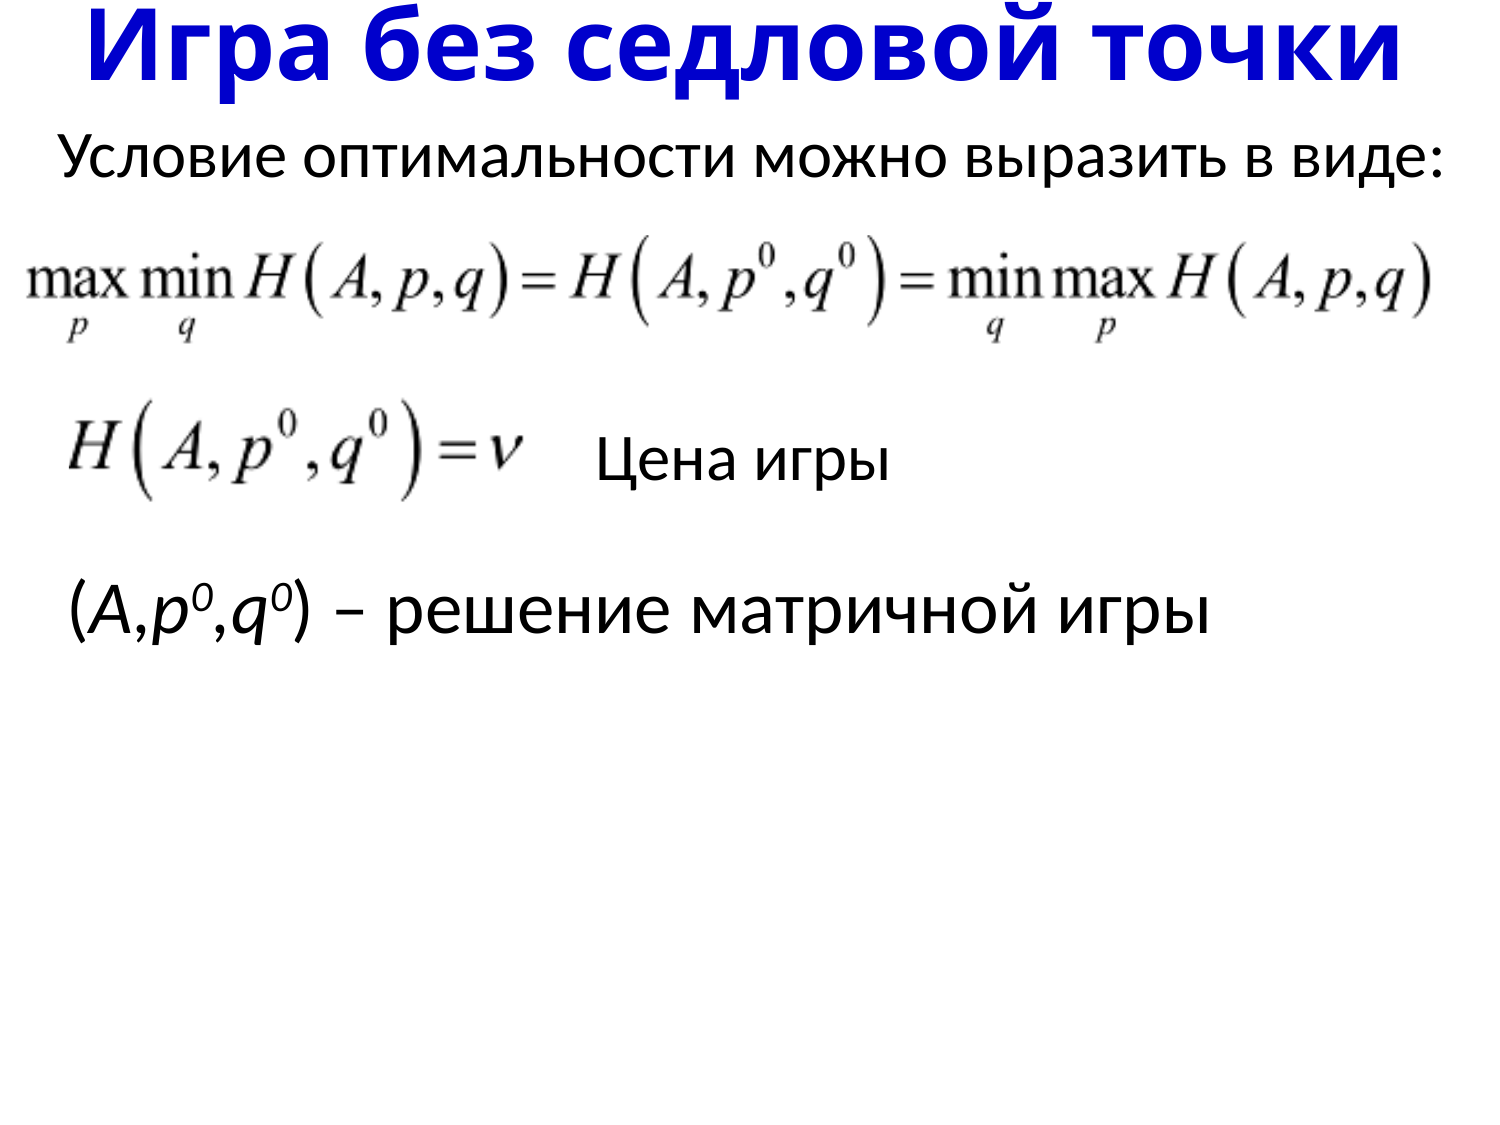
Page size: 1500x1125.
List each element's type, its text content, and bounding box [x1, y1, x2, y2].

text_box (A,p0,q0) – решение матричной игры [51, 551, 1229, 656]
picture [21, 235, 1436, 351]
picture [68, 396, 534, 506]
text_box Игра без седловой точки [0, 0, 1489, 96]
text_box Цена игры [580, 406, 908, 501]
text_box Условие оптимальности можно выразить в виде: [42, 103, 1500, 199]
